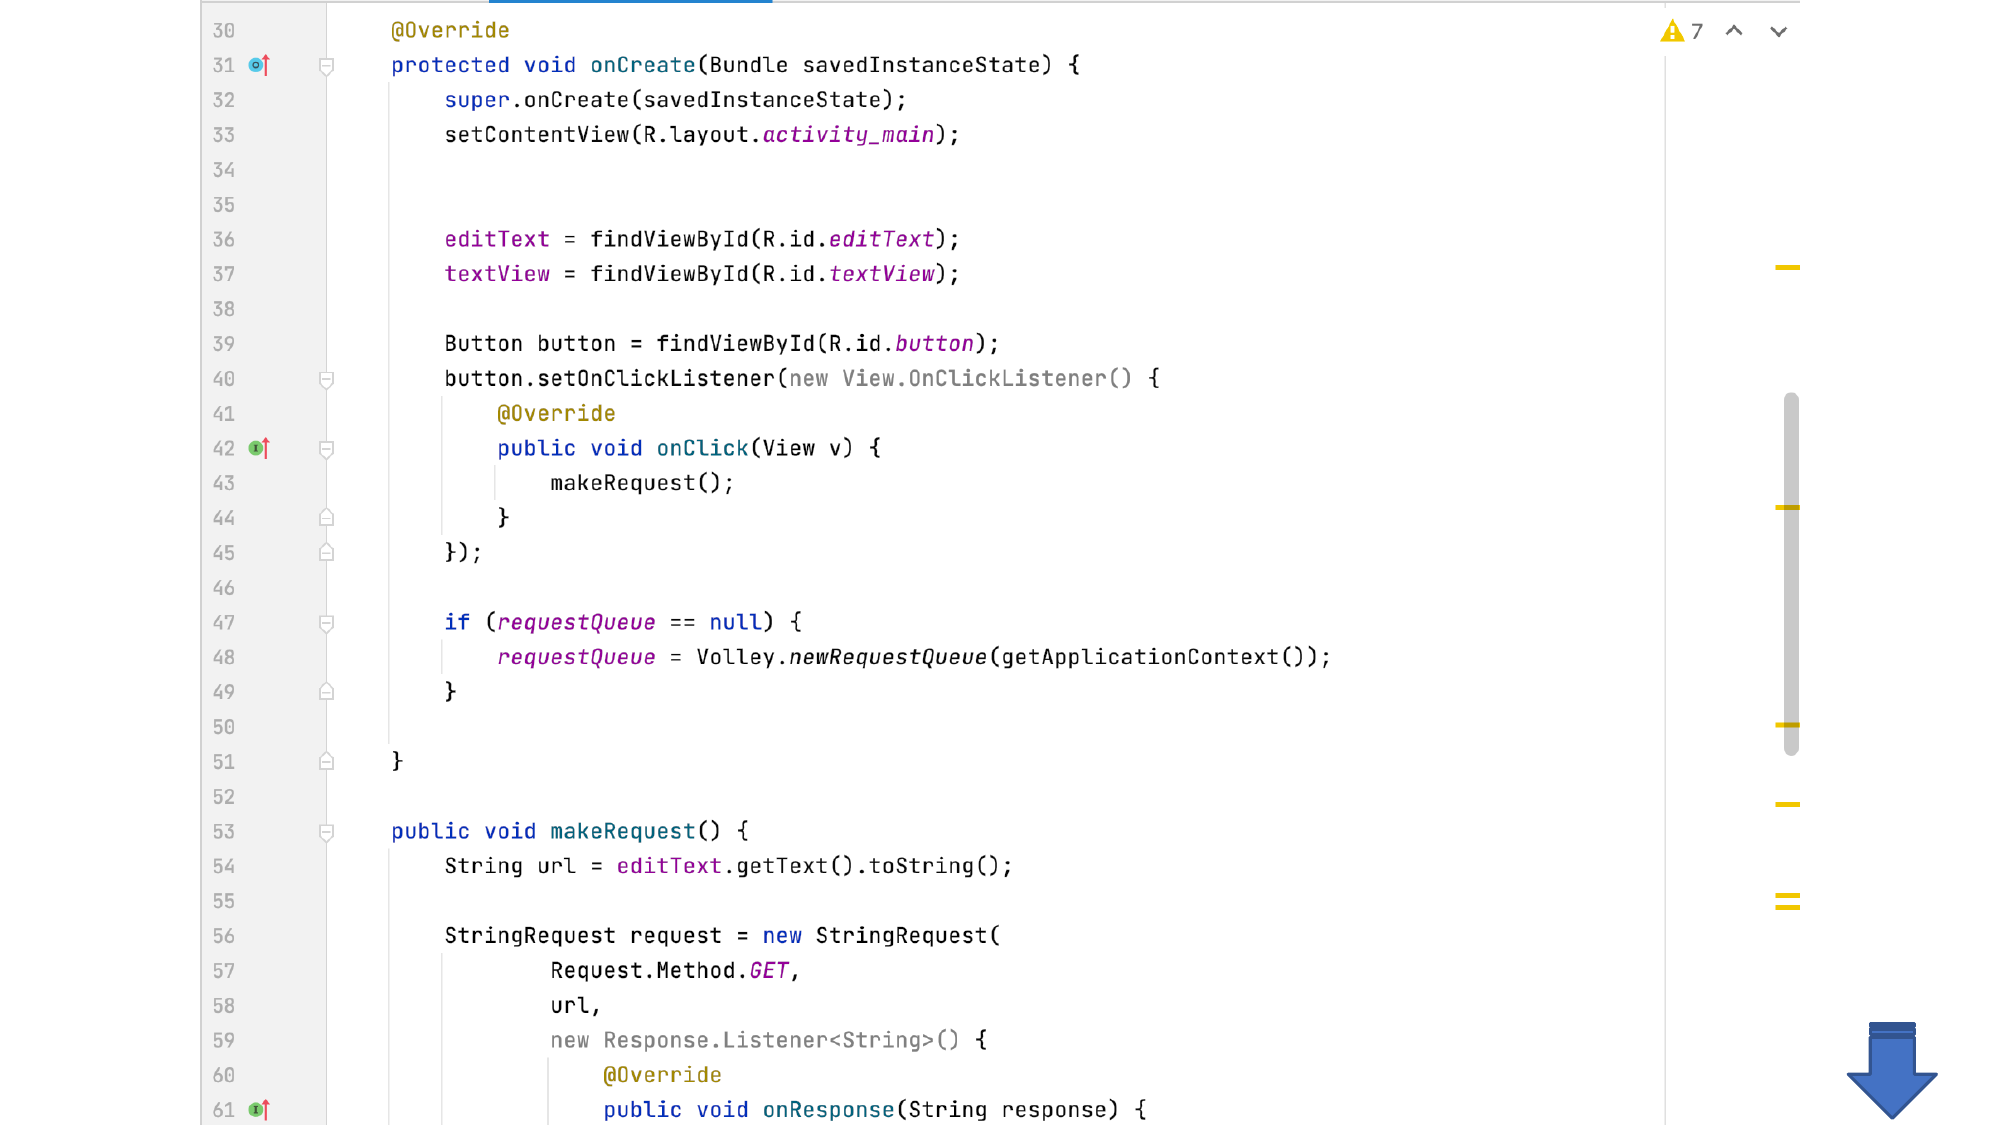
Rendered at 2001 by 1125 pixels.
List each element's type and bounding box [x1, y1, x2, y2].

picture [199, 0, 1800, 1125]
text_box [1846, 1022, 1938, 1120]
